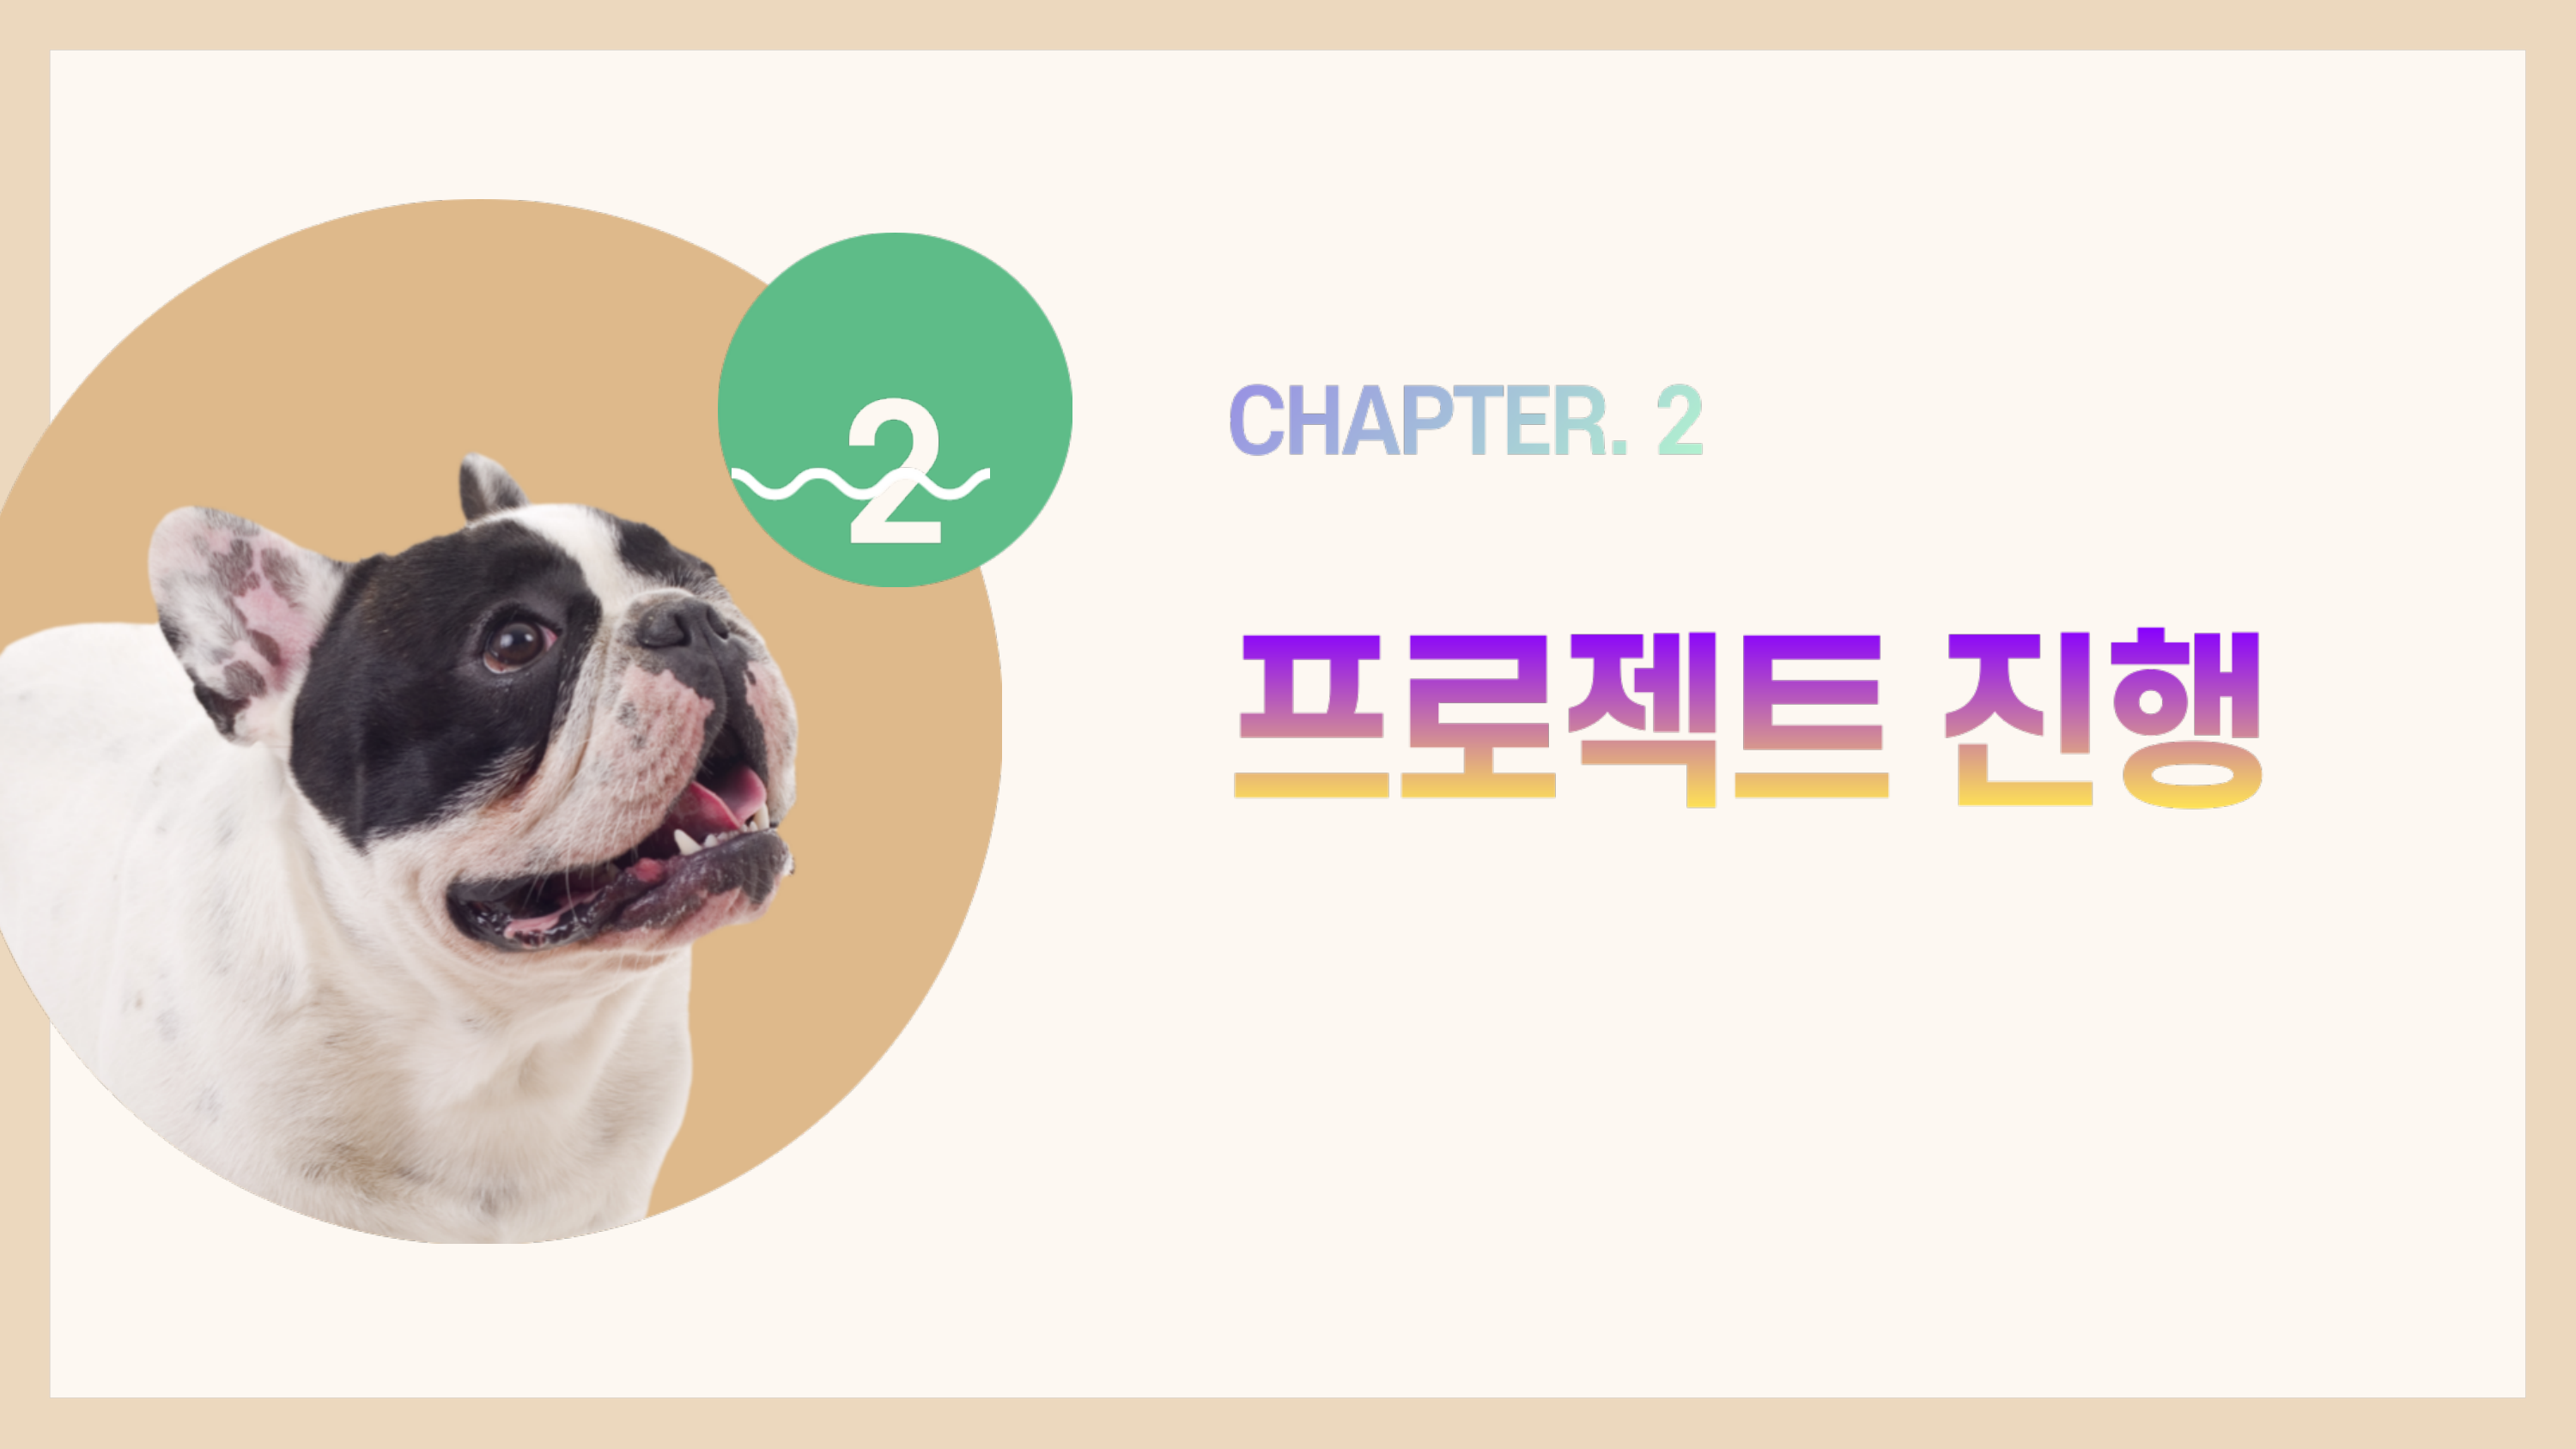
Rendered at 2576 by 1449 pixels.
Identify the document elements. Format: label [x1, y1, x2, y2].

text_box [0, 0, 2576, 1449]
text_box [0, 199, 1003, 1244]
text_box [732, 466, 990, 502]
picture [752, 316, 1038, 640]
picture [1213, 345, 1753, 500]
picture [1194, 558, 2373, 893]
text_box [718, 233, 1072, 587]
